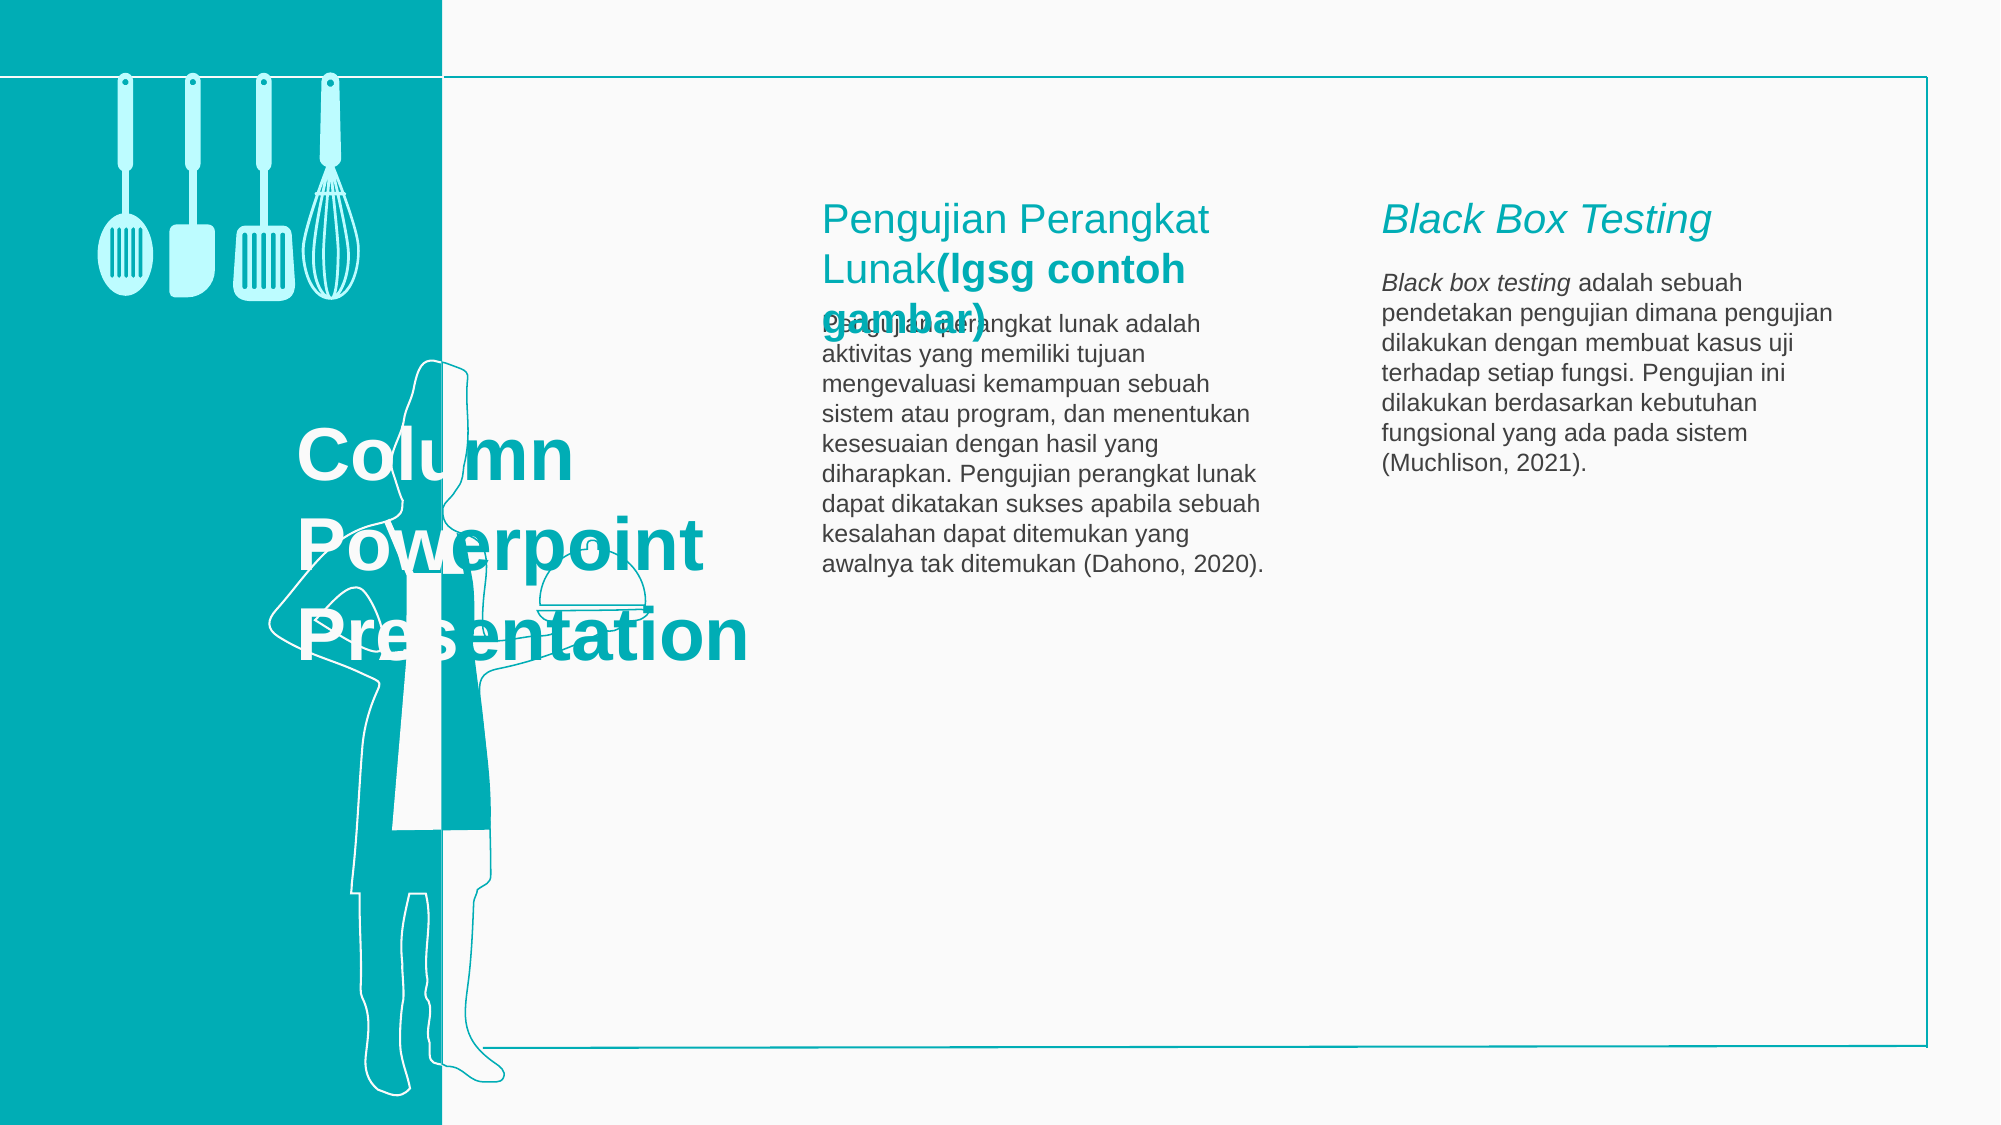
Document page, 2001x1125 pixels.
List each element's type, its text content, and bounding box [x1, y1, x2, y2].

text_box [807, 184, 1291, 589]
text_box Column Powerpoint Presentation [281, 398, 776, 683]
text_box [1366, 184, 1851, 487]
